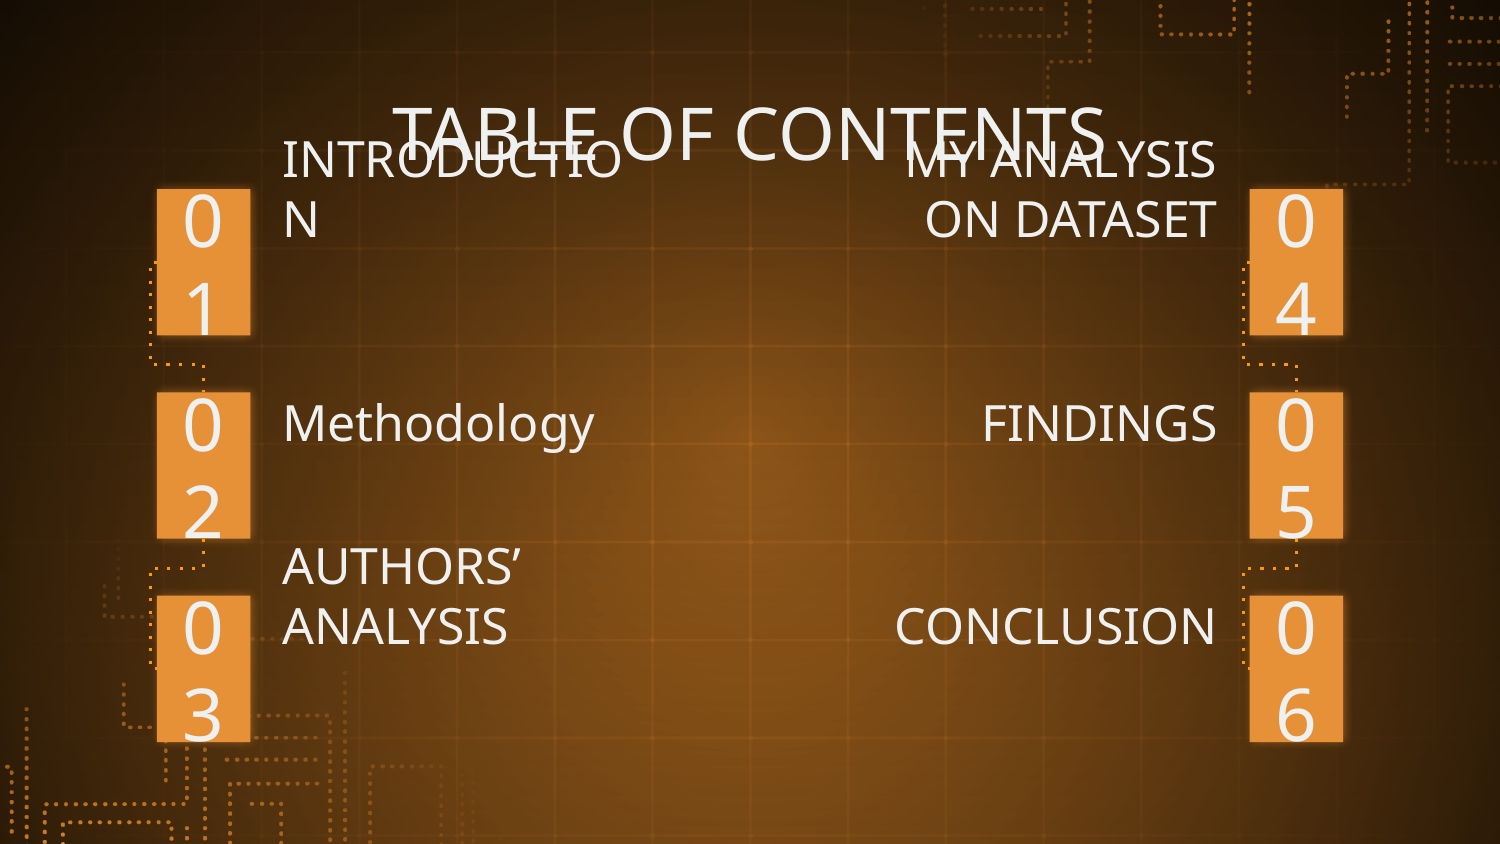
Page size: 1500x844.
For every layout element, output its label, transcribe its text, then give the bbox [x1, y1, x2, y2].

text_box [1254, 580, 1386, 628]
subtitle AUTHORS’ ANALYSIS [267, 608, 676, 670]
title 02 [156, 392, 251, 539]
subtitle CONCLUSION [824, 608, 1233, 670]
subtitle Methodology [267, 404, 676, 467]
title 06 [1249, 628, 1344, 743]
title 05 [1249, 392, 1344, 539]
subtitle INTRODUCTION [267, 201, 676, 263]
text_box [1296, 261, 1344, 393]
title 01 [156, 189, 251, 336]
subtitle MY ANALYSIS ON DATASET [824, 201, 1233, 263]
subtitle FINDINGS [824, 404, 1233, 467]
title 03 [156, 595, 251, 743]
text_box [156, 261, 204, 393]
picture [0, 0, 1500, 844]
title TABLE OF CONTENTS [118, 72, 1382, 167]
title 04 [1249, 189, 1344, 336]
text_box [114, 580, 246, 628]
